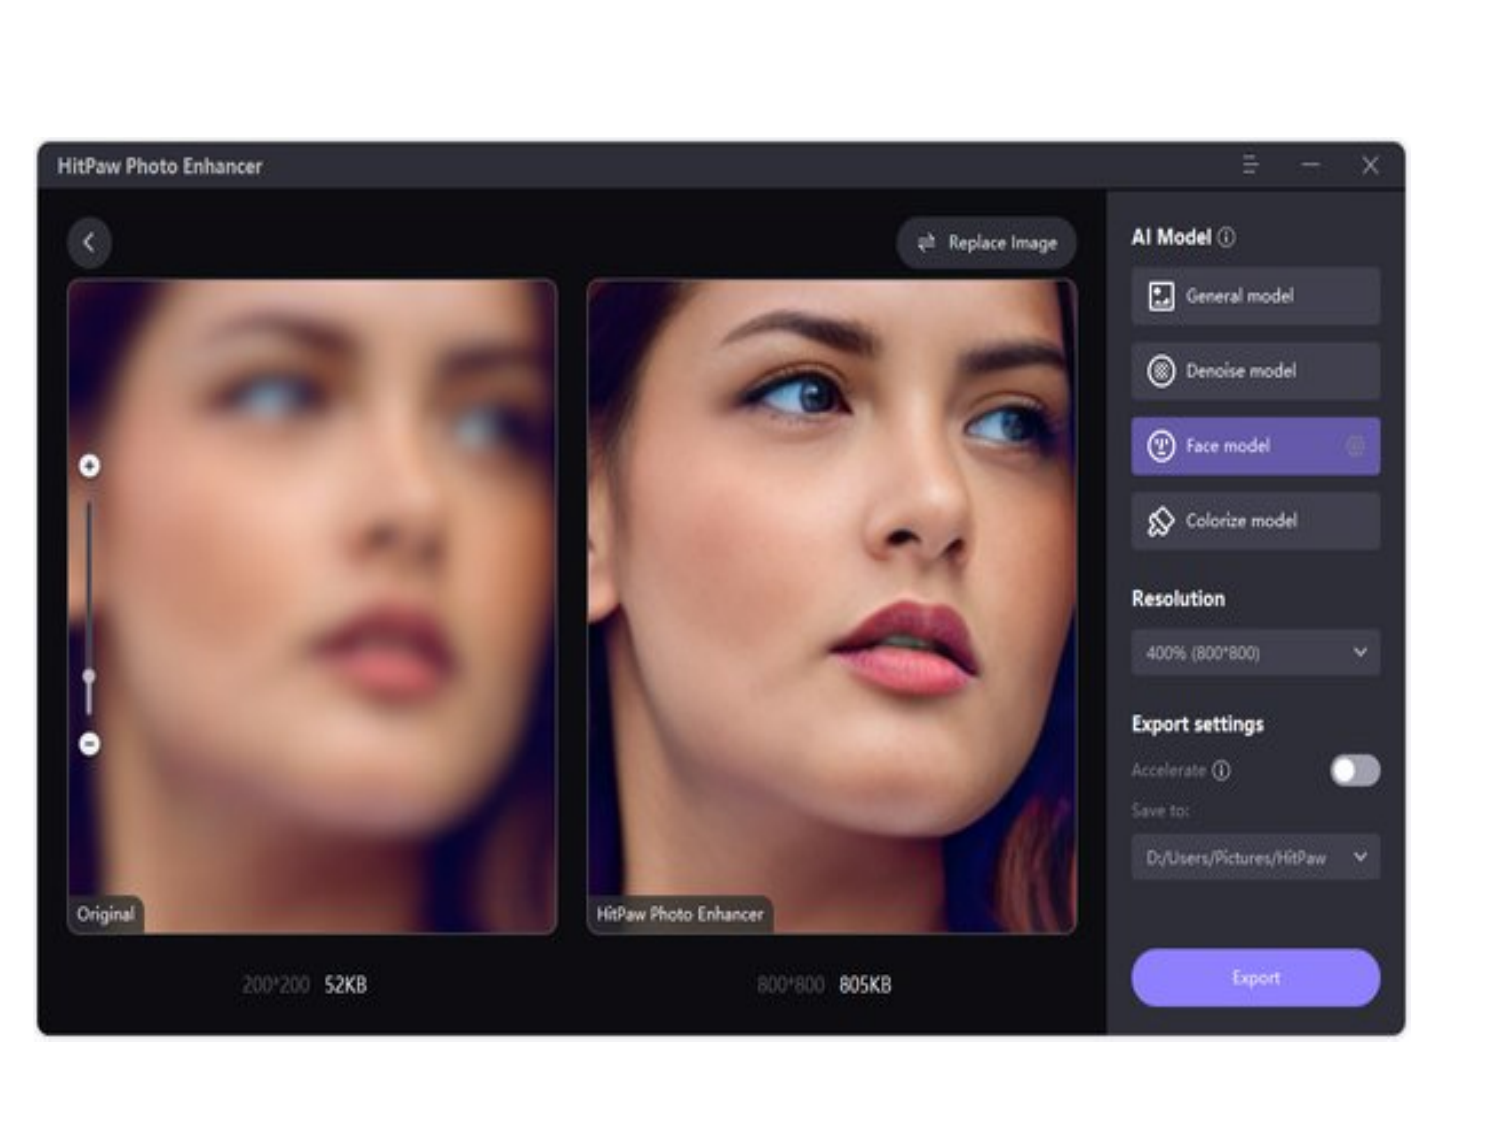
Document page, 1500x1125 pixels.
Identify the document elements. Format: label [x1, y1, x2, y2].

picture [32, 137, 1411, 1042]
